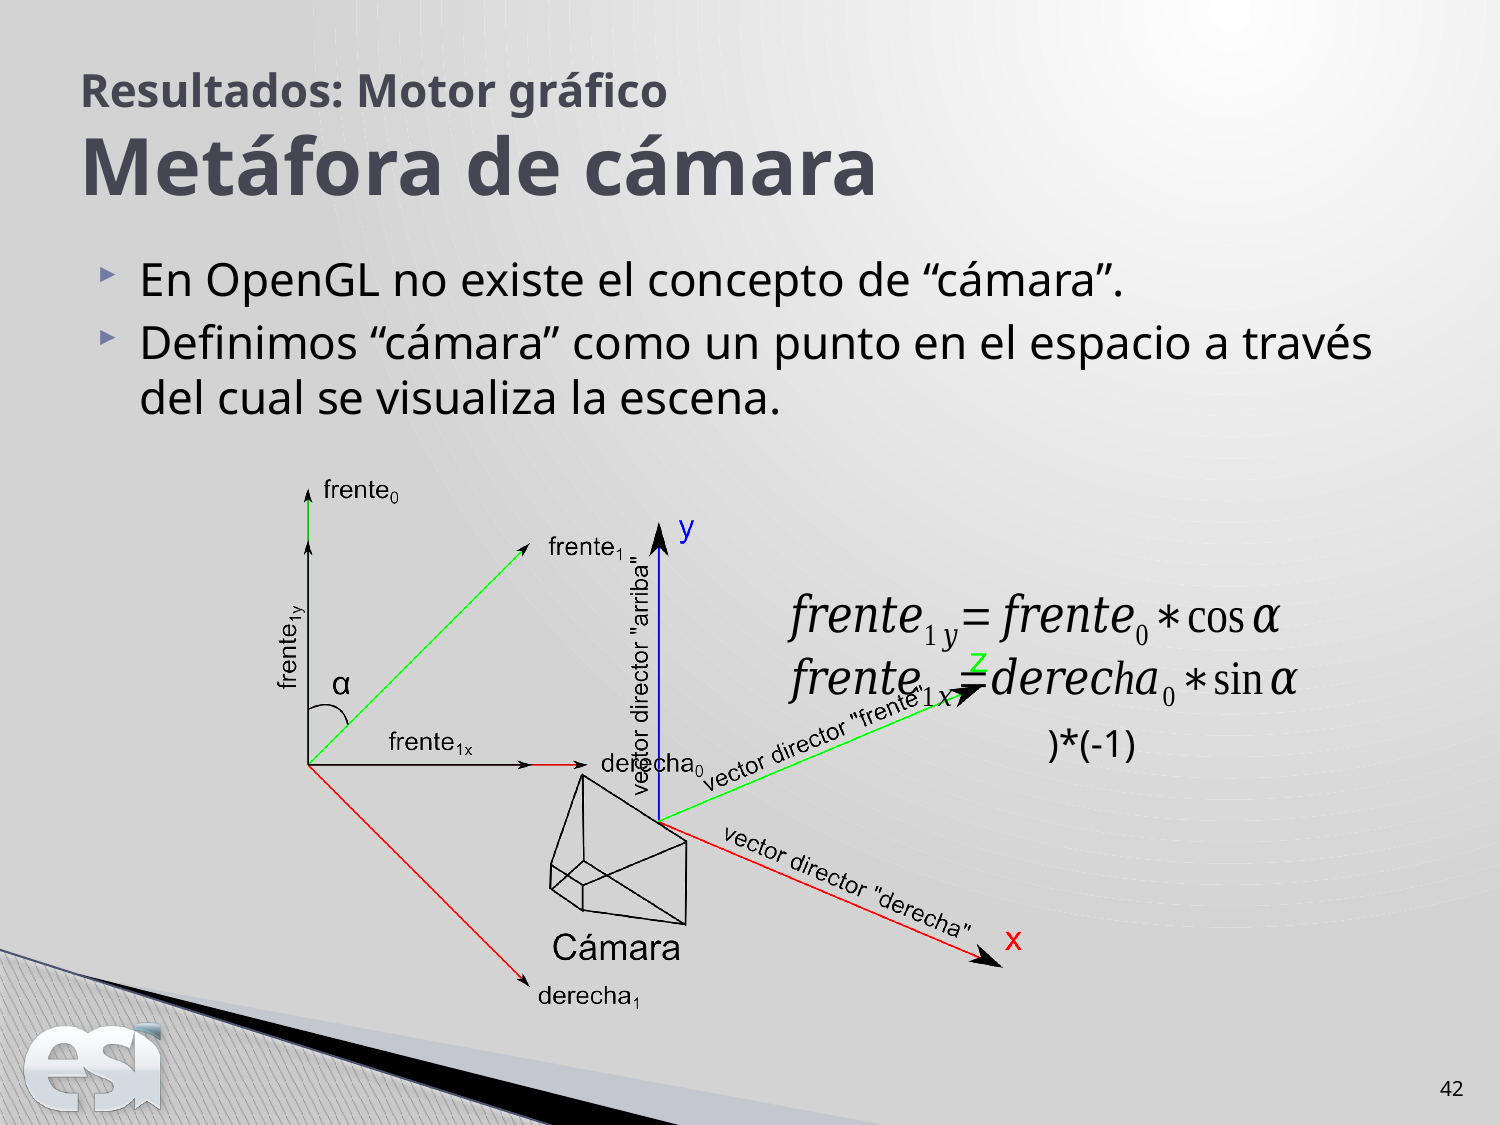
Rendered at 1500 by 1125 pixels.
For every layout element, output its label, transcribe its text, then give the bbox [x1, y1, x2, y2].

picture [17, 1017, 172, 1116]
picture [277, 479, 1022, 1010]
slide_number 42 [1418, 1051, 1479, 1112]
list En OpenGL no existe el concepto de “cámara”. Definimos “cámara” como un punto en el espacio a través del cual se visualiza la escena. [64, 243, 1447, 986]
title Resultados: Motor gráfico Metáfora de cámara [64, 42, 1449, 231]
